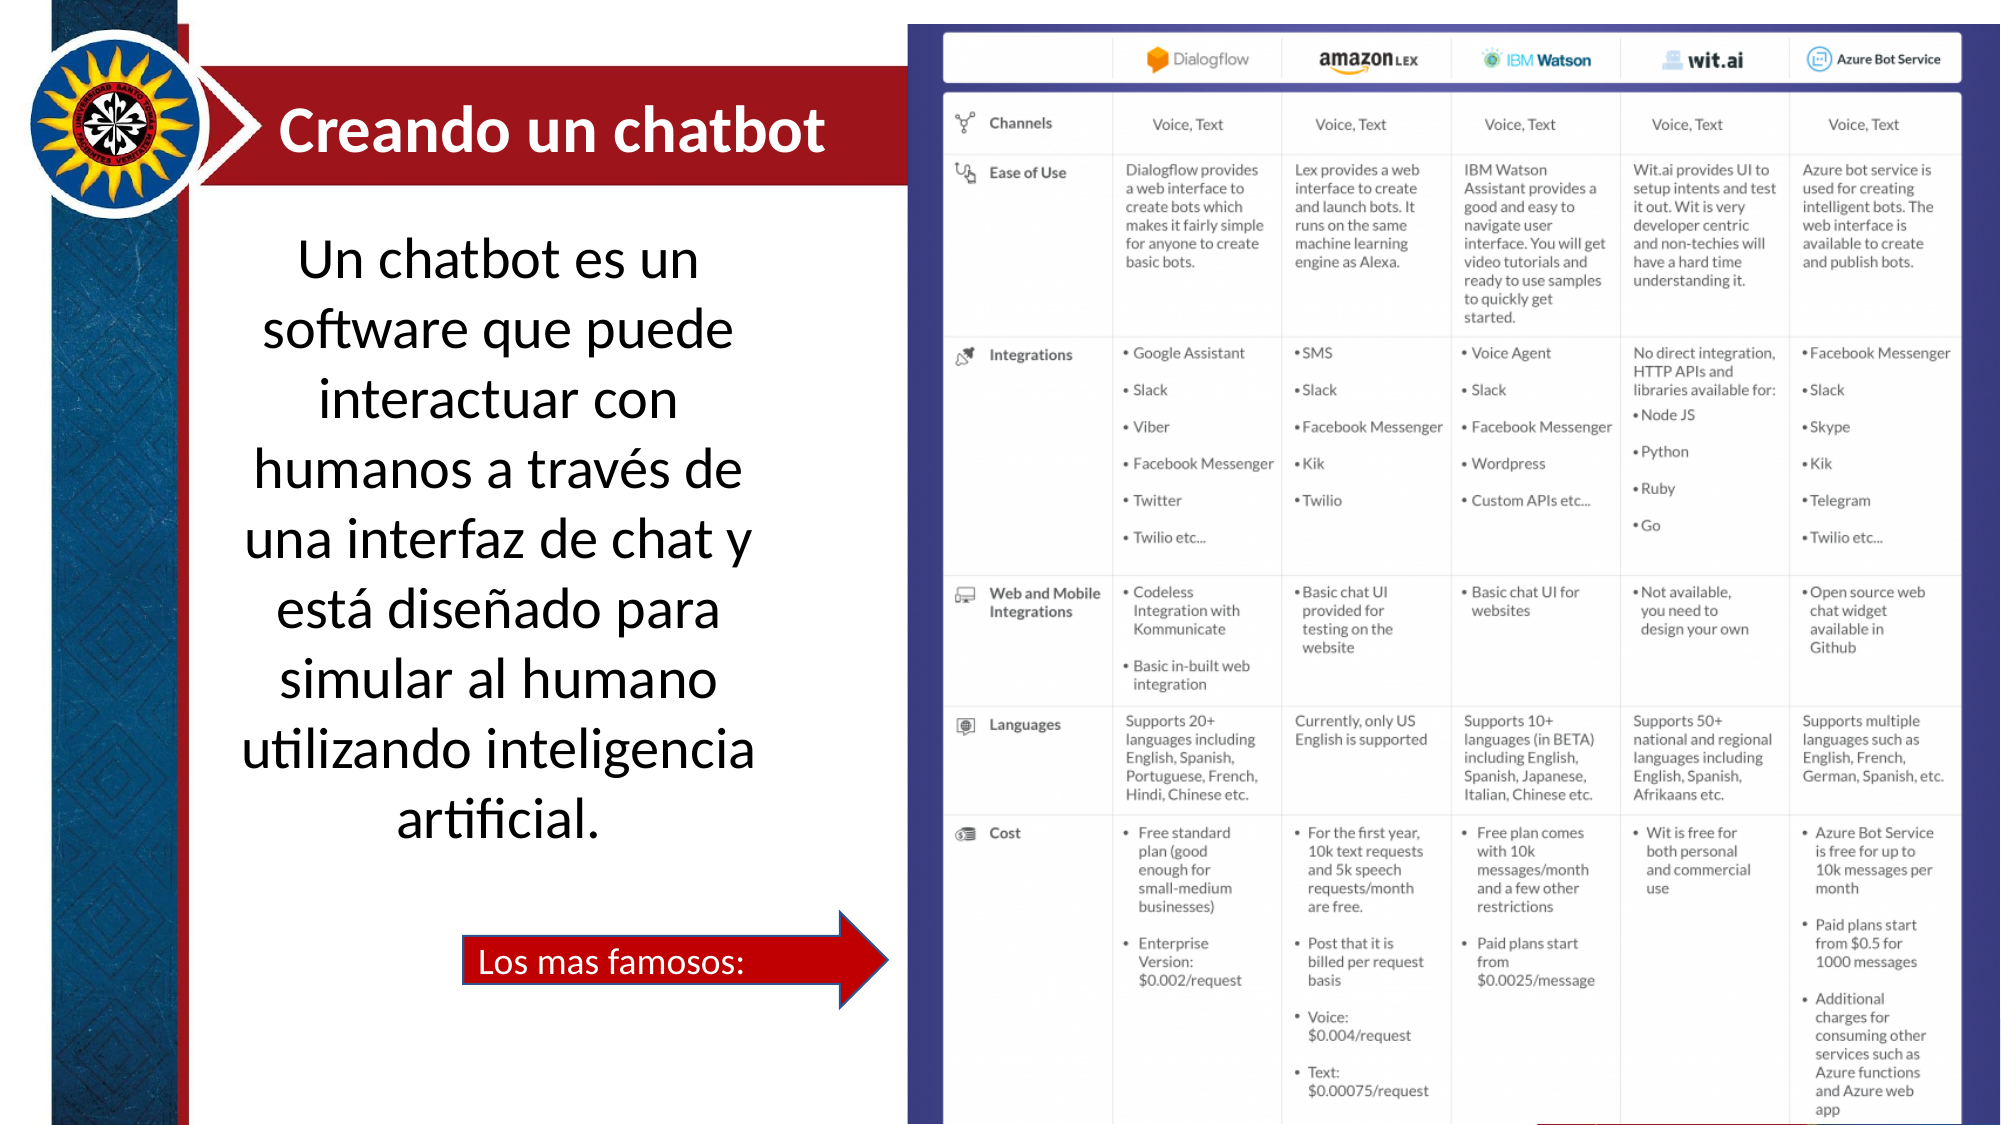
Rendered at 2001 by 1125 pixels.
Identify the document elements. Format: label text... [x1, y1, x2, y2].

text_box Los mas famosos: [463, 911, 888, 1008]
text_box Un chatbot es un software que puede interactuar con humanos a través de una interfaz de chat y está diseñado para simular al humano utilizando inteligencia artificial. [215, 213, 783, 978]
text_box Creando un chatbot [264, 78, 902, 173]
picture [0, 0, 2001, 1125]
